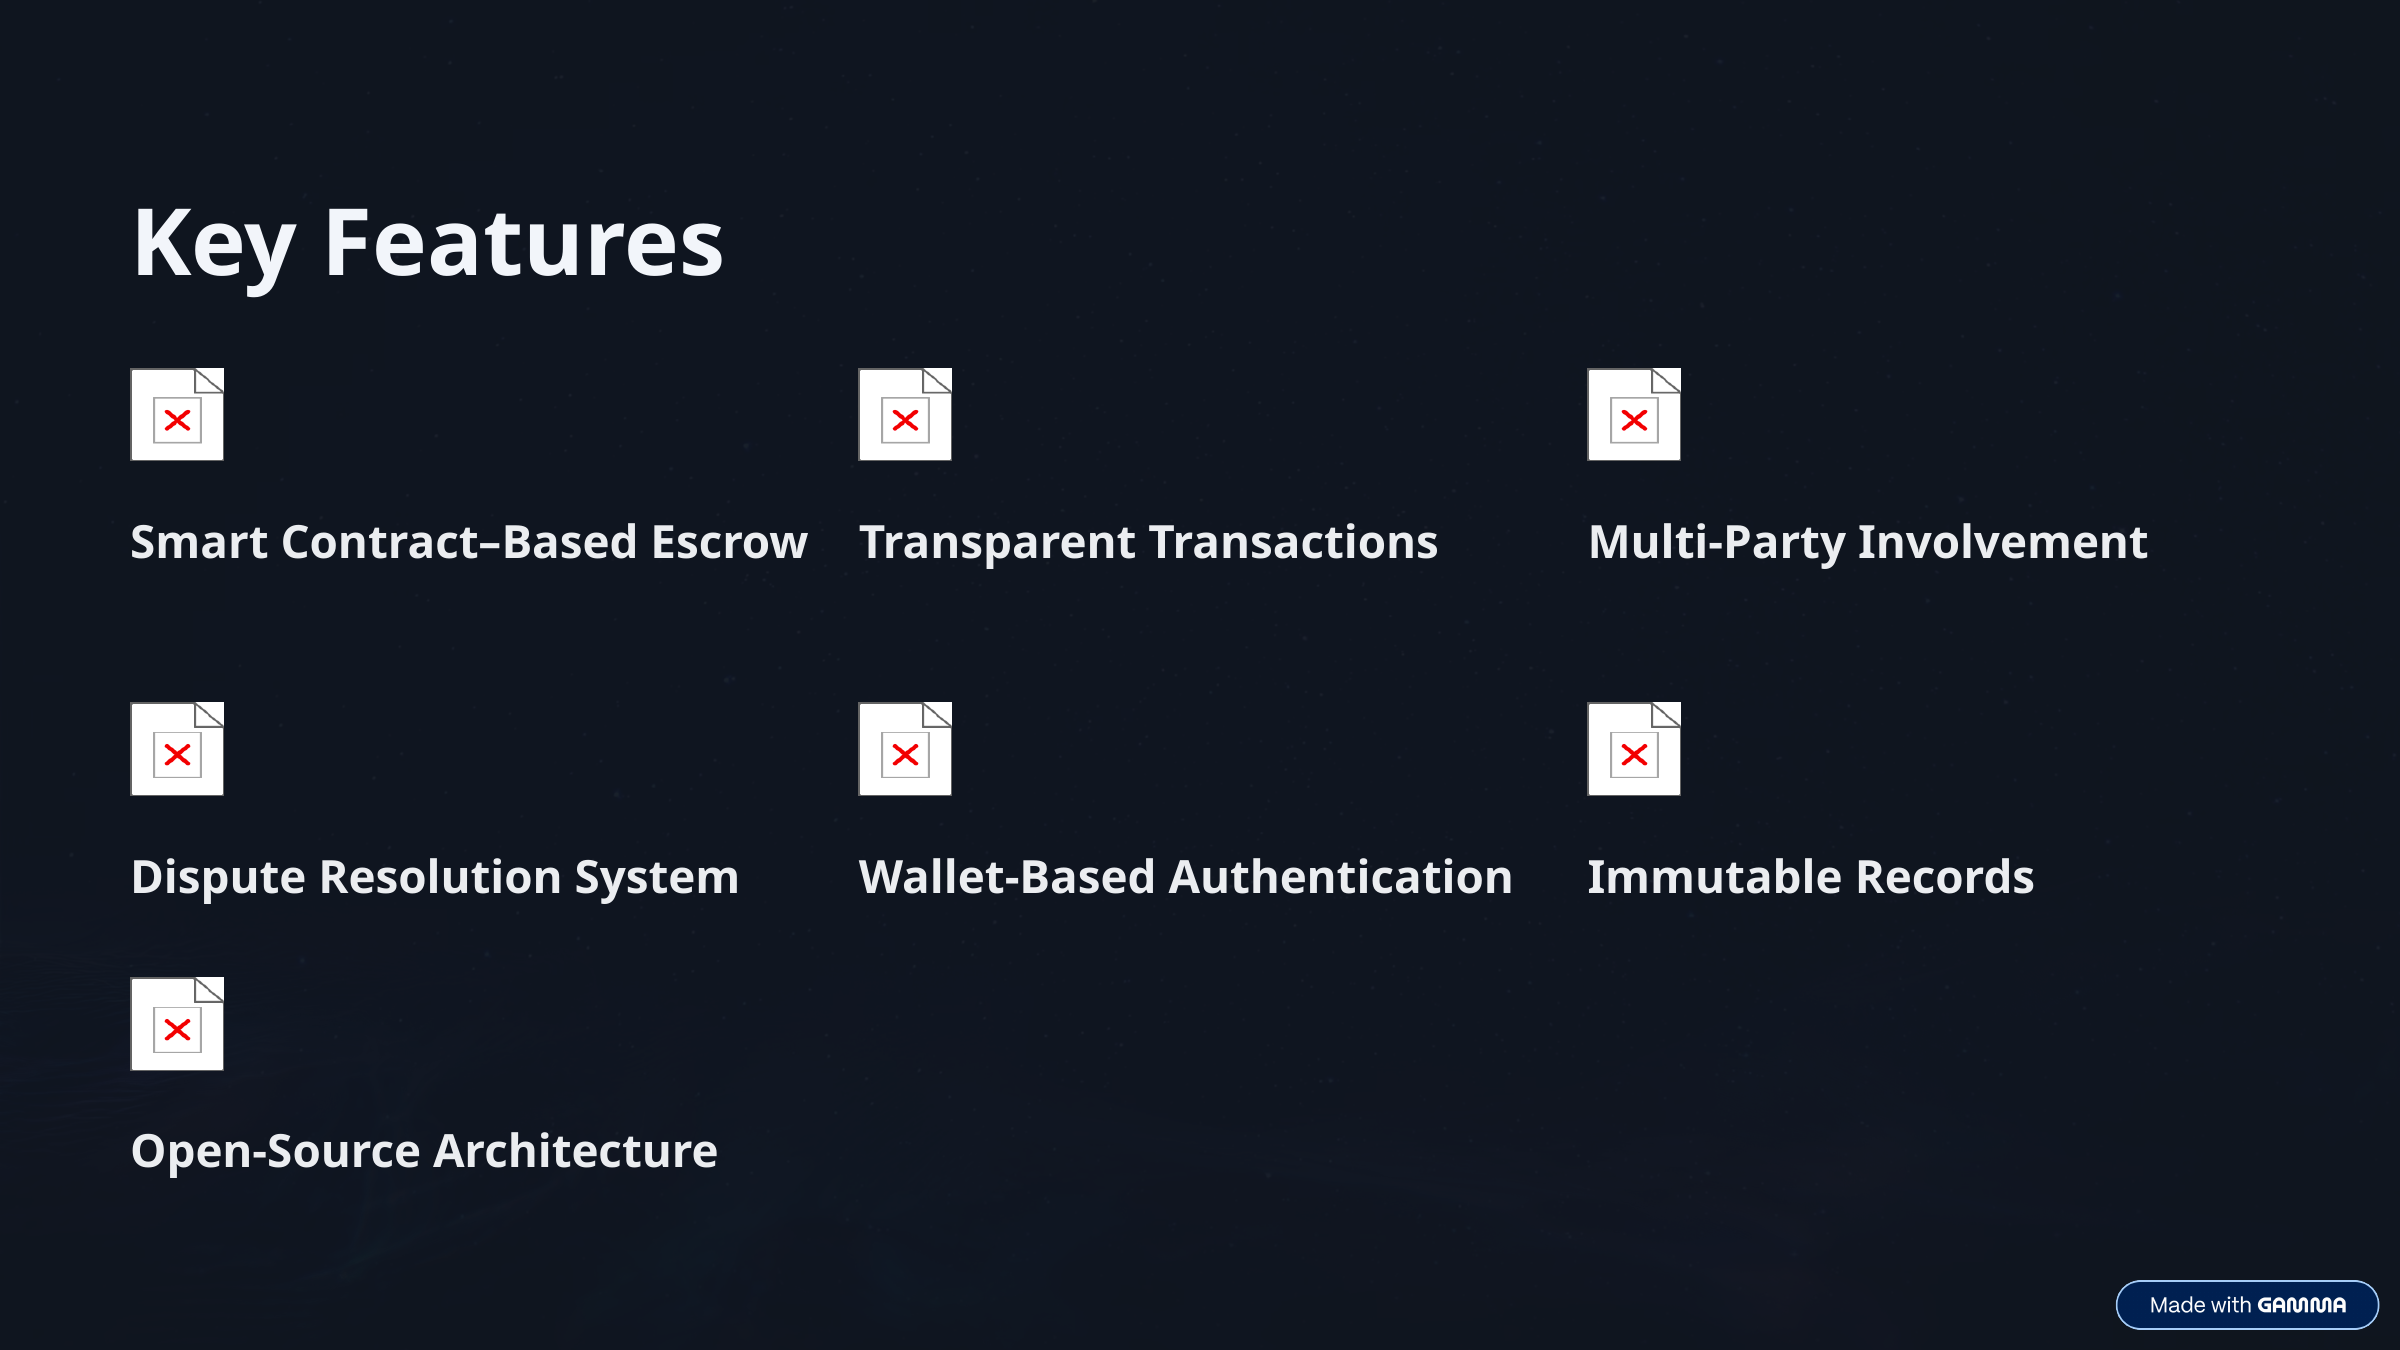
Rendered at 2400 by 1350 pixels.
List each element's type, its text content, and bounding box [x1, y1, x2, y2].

text_box Immutable Records [1587, 842, 2053, 903]
picture [130, 702, 224, 796]
picture [858, 368, 952, 462]
picture [1587, 702, 1681, 796]
picture [130, 977, 224, 1071]
picture [1587, 368, 1681, 462]
text_box Dispute Resolution System [130, 842, 744, 903]
text_box Open-Source Architecture [130, 1116, 731, 1178]
picture [130, 368, 224, 462]
text_box Key Features [130, 172, 1061, 294]
picture [858, 702, 952, 796]
text_box Wallet-Based Authentication [858, 842, 1518, 903]
text_box Multi-Party Involvement [1587, 507, 2139, 568]
text_box Smart Contract–Based Escrow [130, 507, 813, 629]
picture [2106, 1271, 2389, 1339]
text_box Transparent Transactions [858, 507, 1440, 568]
